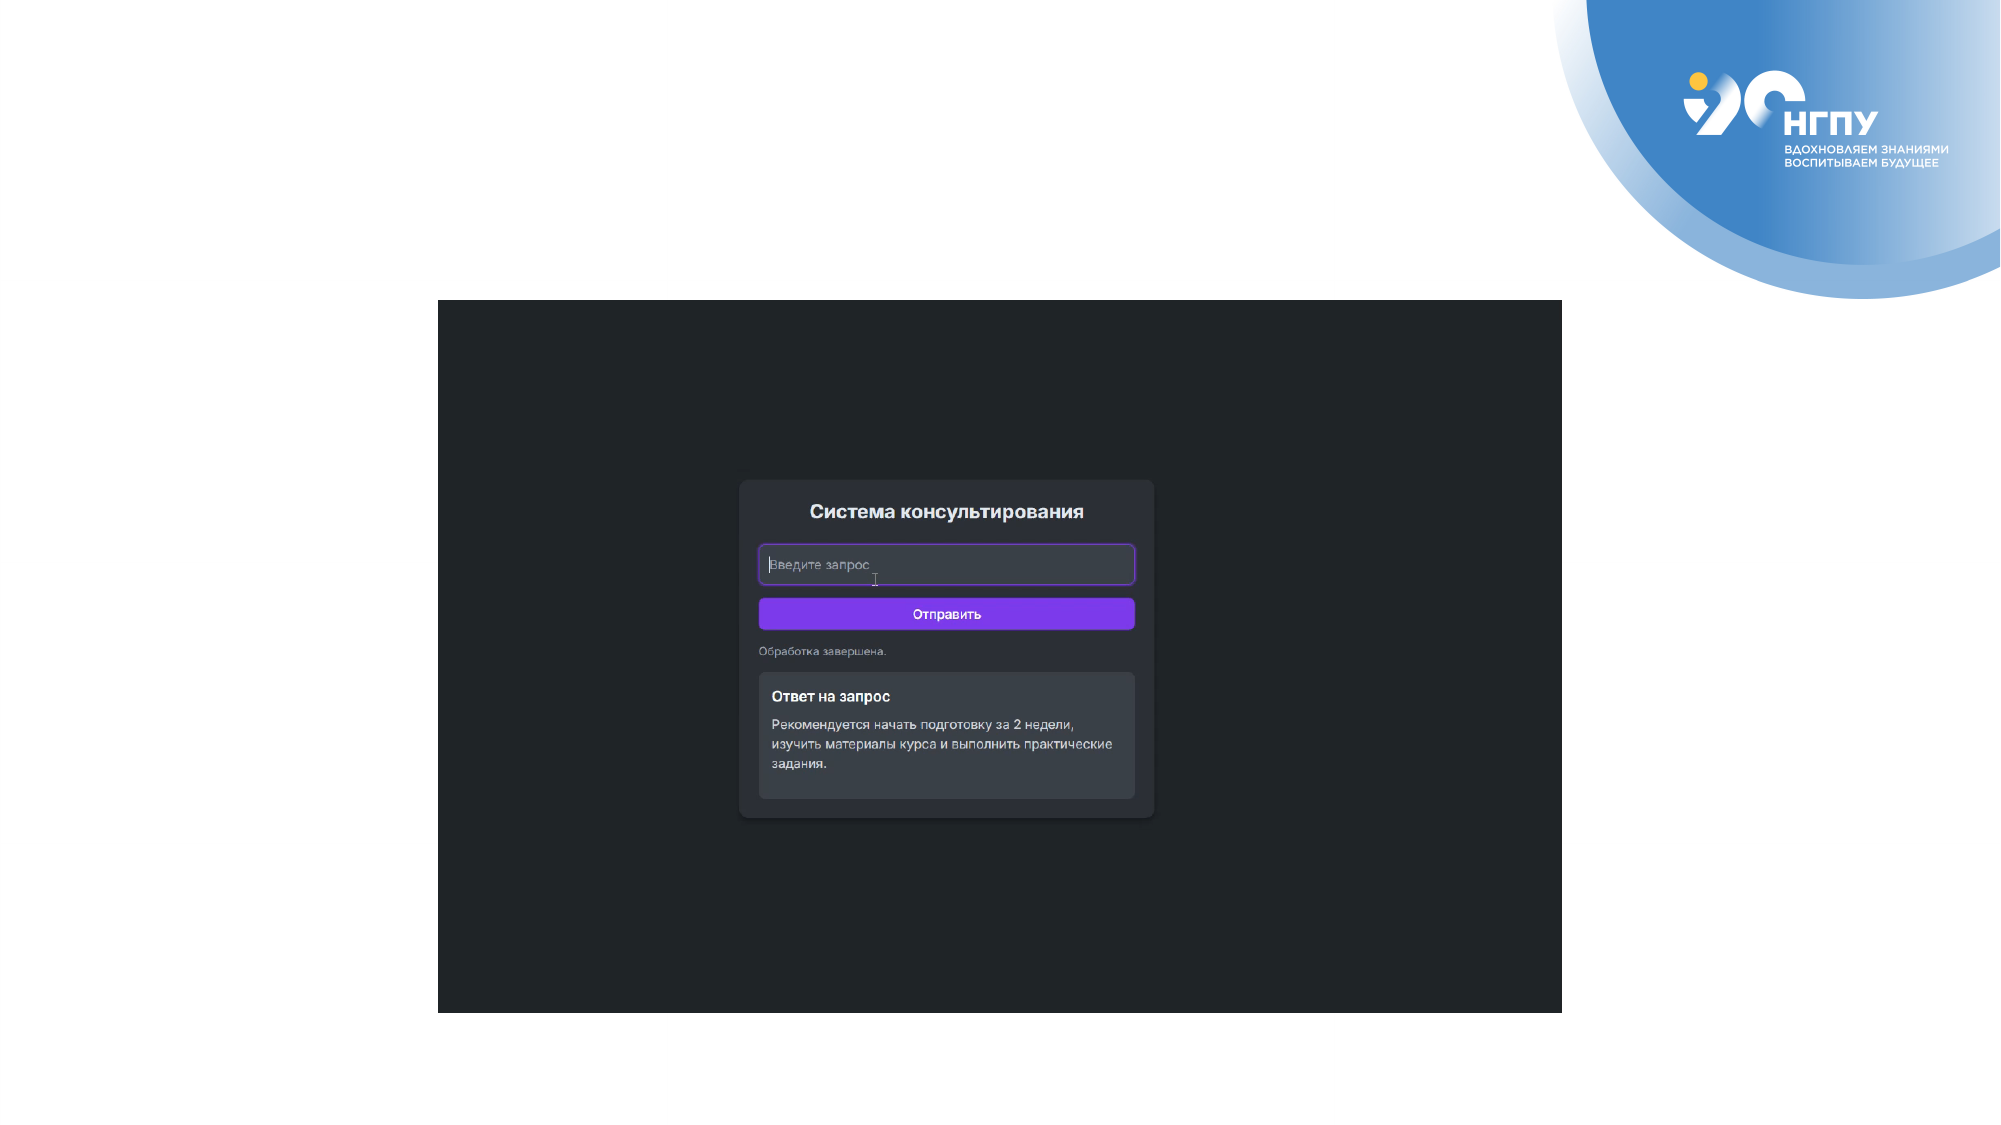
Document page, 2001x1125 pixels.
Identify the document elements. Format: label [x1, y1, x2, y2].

picture [0, 0, 2001, 1125]
list [437, 299, 1562, 1014]
